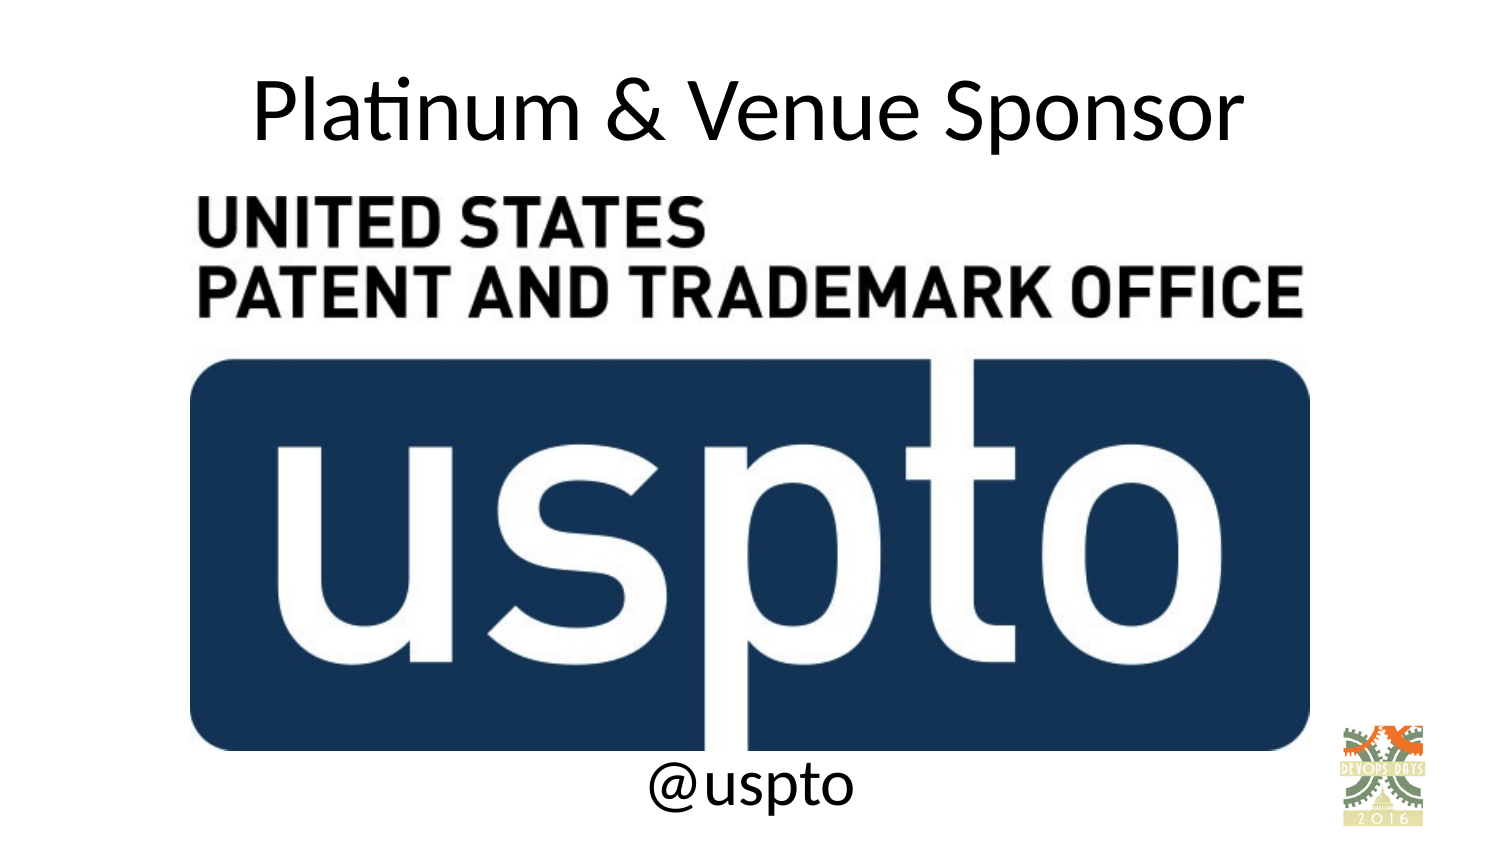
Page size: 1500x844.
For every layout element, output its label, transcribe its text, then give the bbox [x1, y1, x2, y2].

text_box @uspto [512, 760, 988, 827]
title Platinum & Venue Sponsor [75, 33, 1425, 175]
picture [74, 196, 1430, 837]
